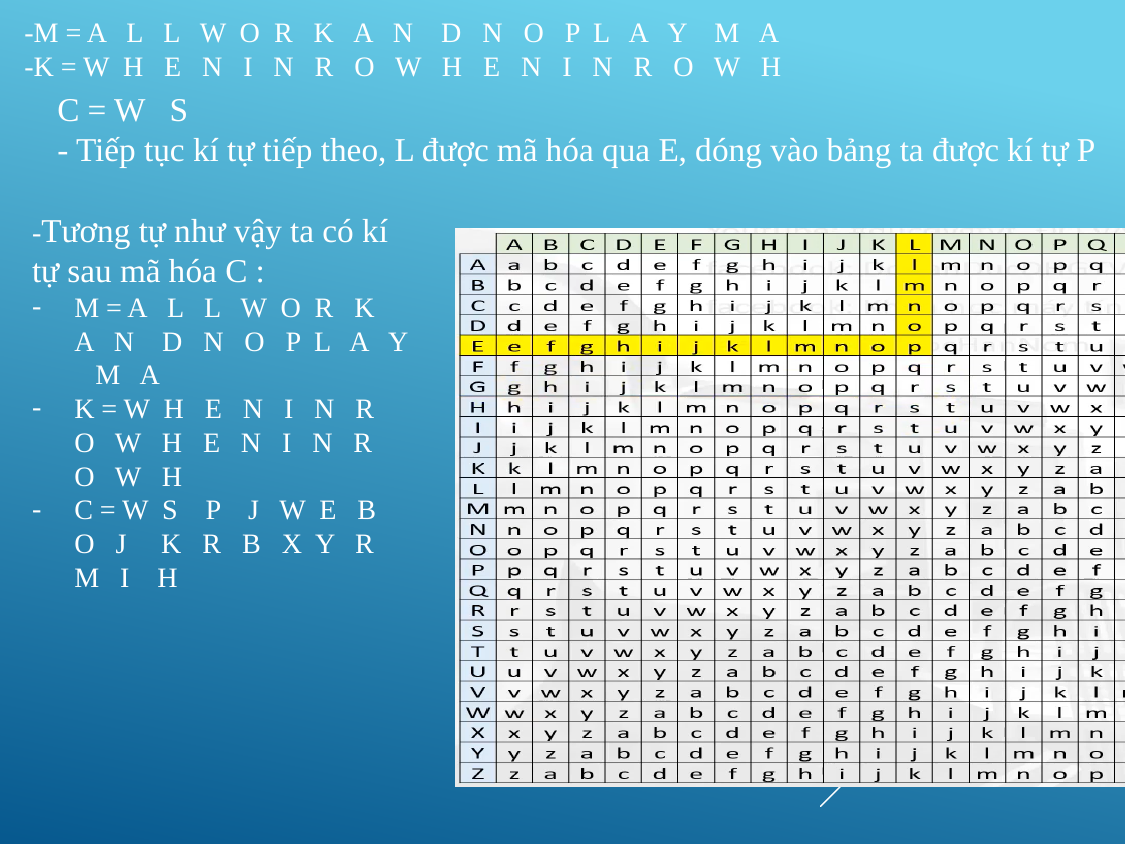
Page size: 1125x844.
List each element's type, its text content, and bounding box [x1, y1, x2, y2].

picture [454, 228, 1125, 787]
text_box -M = A L L W O R K A N D N O P L A Y M A -K = W H E N I N R O W H E N I N R O W H [13, 8, 794, 121]
text_box -Tương tự như vậy ta có kí tự sau mã hóa C : M = A L L W O R K A N D N O P L A Y M A K = W H E N I N R O W H E N I N R O W H C = W S P J W E B O J K R B X Y R M I H [17, 202, 426, 601]
text_box C = W S - Tiếp tục kí tự tiếp theo, L được mã hóa qua E, dóng vào bảng ta được kí tự P [45, 82, 1109, 174]
